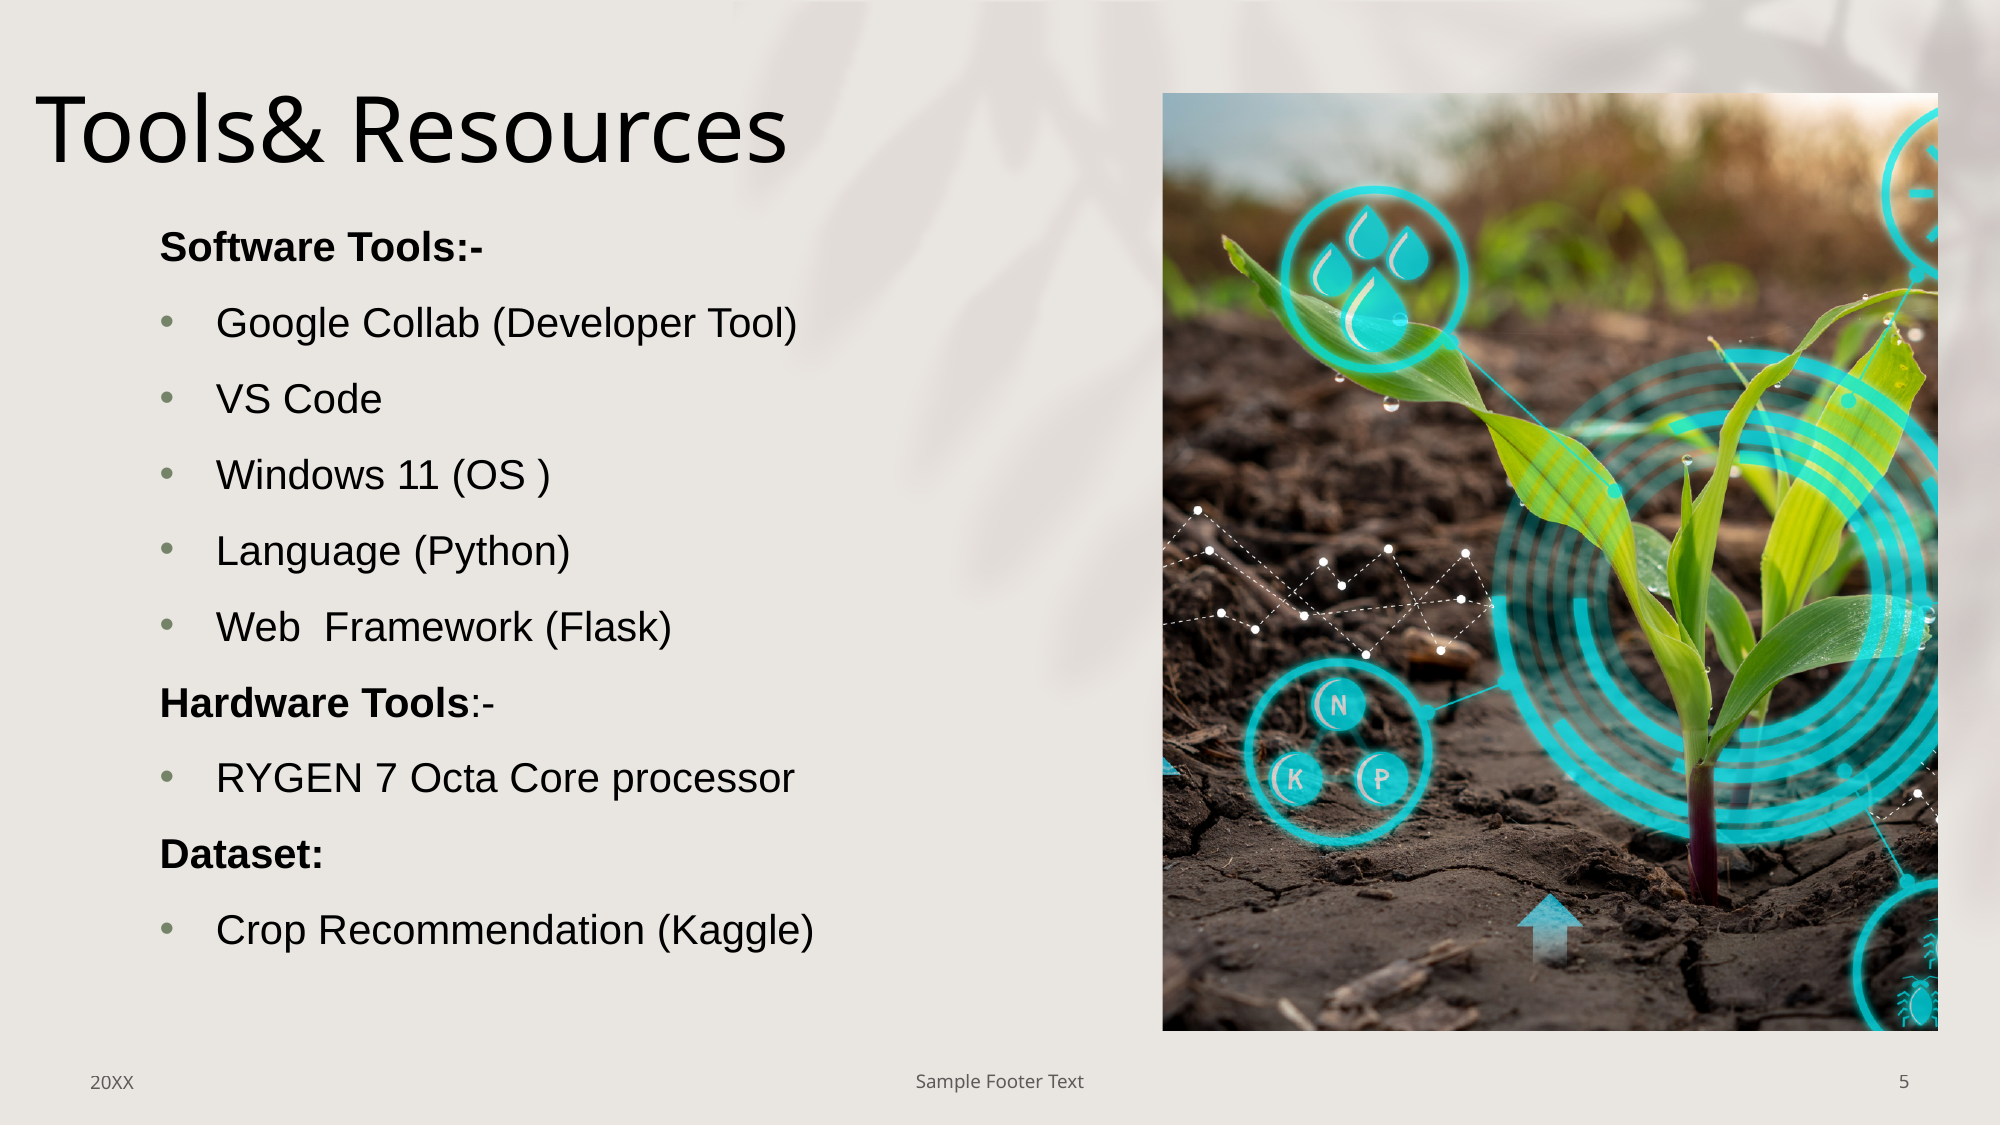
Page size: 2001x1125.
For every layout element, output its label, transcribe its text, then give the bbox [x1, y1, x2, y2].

picture [1162, 93, 1938, 1031]
slide_number 20XX [75, 1052, 526, 1113]
list Software Tools:- Google Collab (Developer Tool) VS Code Windows 11 (OS ) Language (Python) Web Framework (Flask) Hardware Tools:- RYGEN 7 Octa Core processor Dataset: Crop Recommendation (Kaggle) [144, 207, 972, 997]
footer Sample Footer Text [662, 1052, 1338, 1113]
title Tools& Resources [20, 32, 809, 220]
slide_number 5 [1474, 1052, 1925, 1113]
